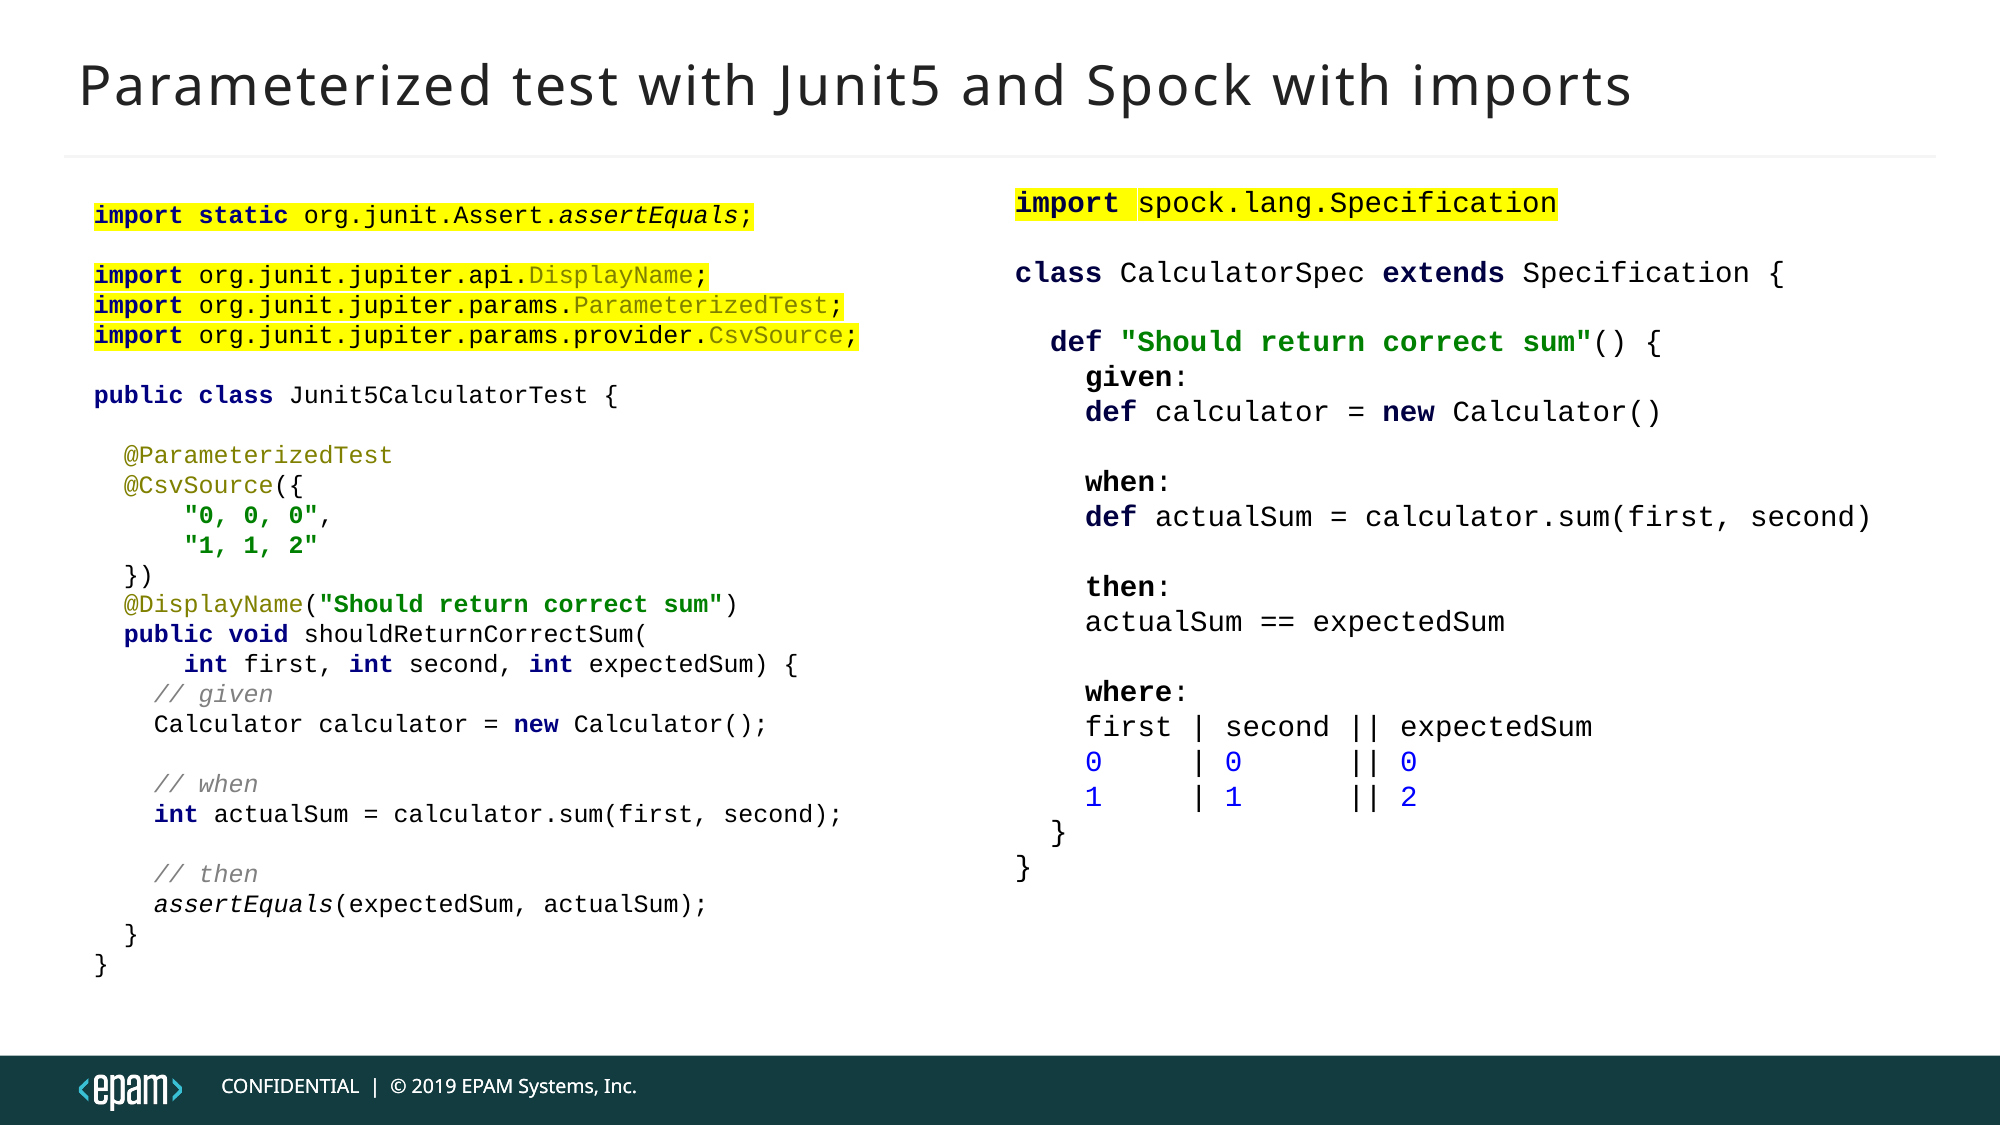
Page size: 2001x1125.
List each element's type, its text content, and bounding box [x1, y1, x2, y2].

text_box import static org.junit.Assert.assertEquals; import org.junit.jupiter.api.DisplayName; import org.junit.jupiter.params.ParameterizedTest; import org.junit.jupiter.params.provider.CsvSource; public class Junit5CalculatorTest { @ParameterizedTest @CsvSource({ "0, 0, 0", "1, 1, 2" }) @DisplayName("Should return correct sum") public void shouldReturnCorrectSum( int first, int second, int expectedSum) { // given Calculator calculator = new Calculator(); // when int actualSum = calculator.sum(first, second); // then assertEquals(expectedSum, actualSum); } } [78, 191, 985, 985]
text_box import spock.lang.Specification class CalculatorSpec extends Specification { def "Should return correct sum"() { given: def calculator = new Calculator() when: def actualSum = calculator.sum(first, second) then: actualSum == expectedSum where: first | second || expectedSum 0 | 0 || 0 1 | 1 || 2 } } [999, 175, 1906, 890]
text_box CONFIDENTIAL | © 2019 EPAM Systems, Inc. [206, 1066, 737, 1105]
title Parameterized test with Junit5 and Spock with imports [78, 50, 1922, 116]
